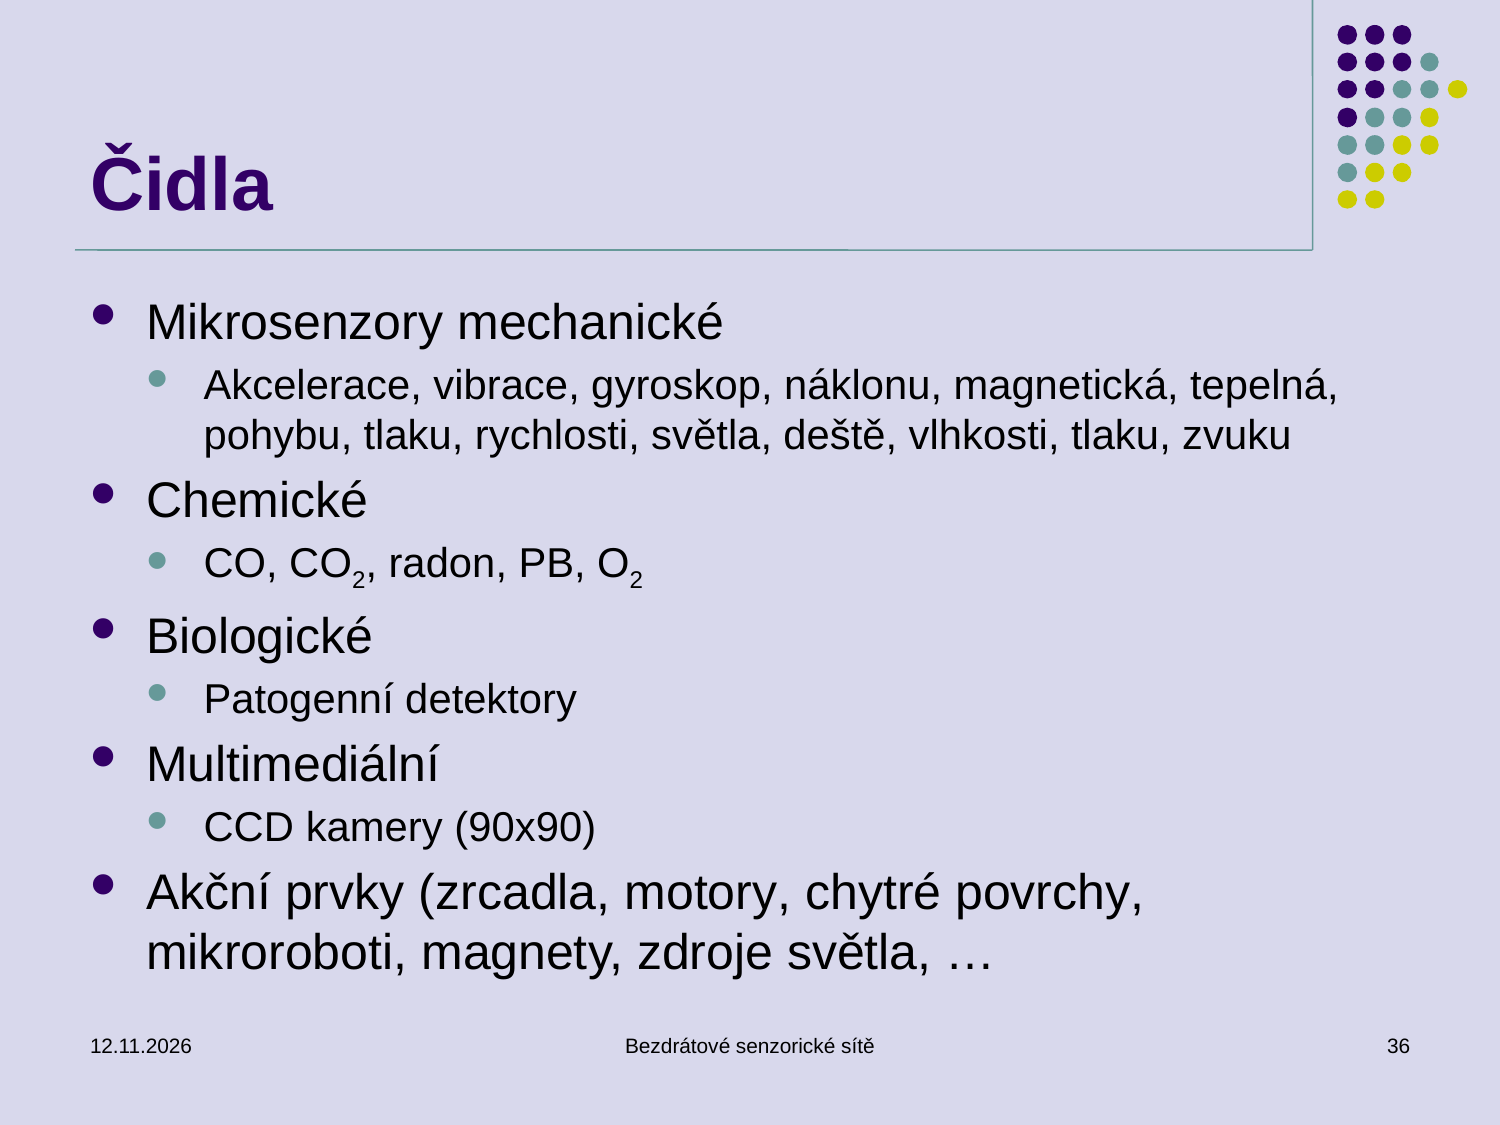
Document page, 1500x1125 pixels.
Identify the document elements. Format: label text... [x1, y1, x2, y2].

title Čidla [75, 20, 1313, 233]
slide_number 36 [1074, 1025, 1425, 1100]
list Mikrosenzory mechanické Akcelerace, vibrace, gyroskop, náklonu, magnetická, tepelná, pohybu, tlaku, rychlosti, světla, deště, vlhkosti, tlaku, zvuku Chemické CO, CO2, radon, PB, O2 Biologické Patogenní detektory Multimediální CCD kamery (90x90) Akční prvky (zrcadla, motory, chytré povrchy, mikroroboti, magnety, zdroje světla, … [75, 282, 1425, 1006]
footer Bezdrátové senzorické sítě [512, 1025, 988, 1100]
slide_number 26. 11. 2019 [75, 1025, 425, 1100]
